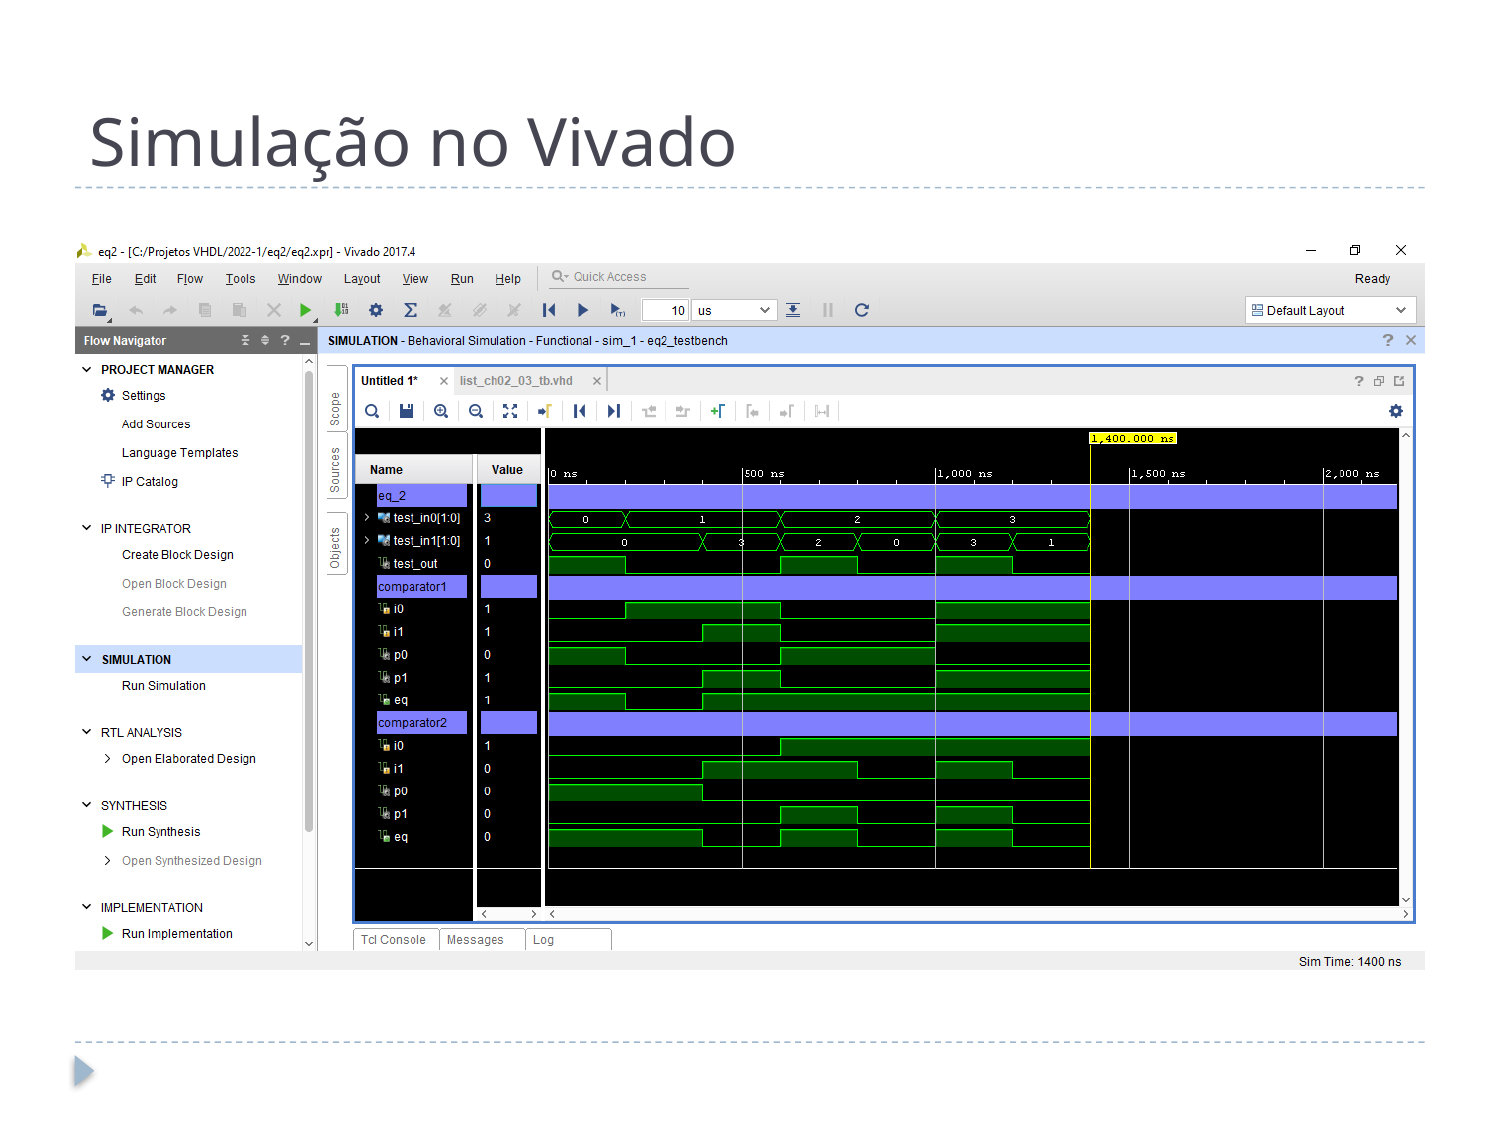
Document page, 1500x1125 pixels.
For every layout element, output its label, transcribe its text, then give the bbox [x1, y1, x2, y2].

title Simulação no Vivado [75, 24, 1425, 188]
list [74, 239, 1426, 970]
